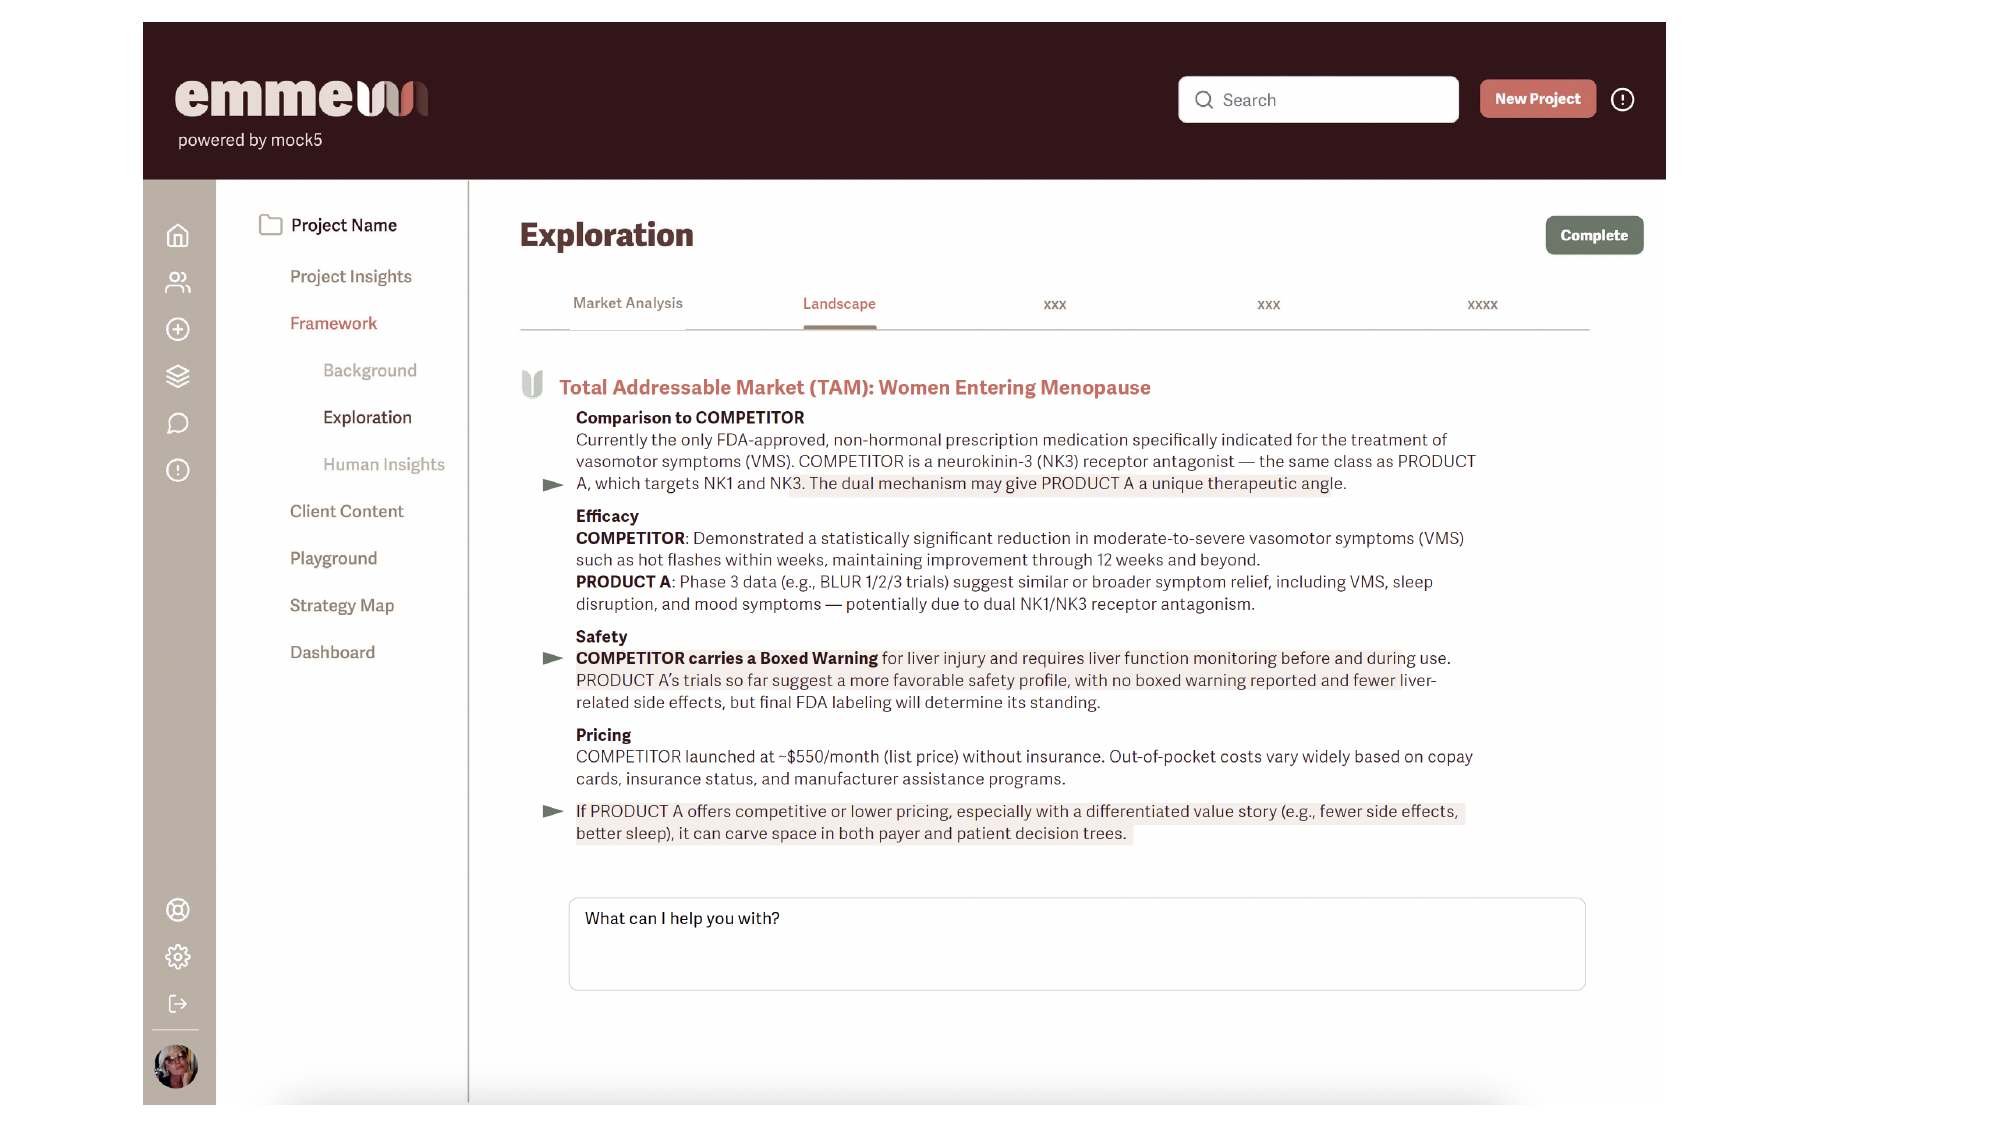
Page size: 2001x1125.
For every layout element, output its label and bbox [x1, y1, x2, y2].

picture [142, 21, 1666, 1106]
